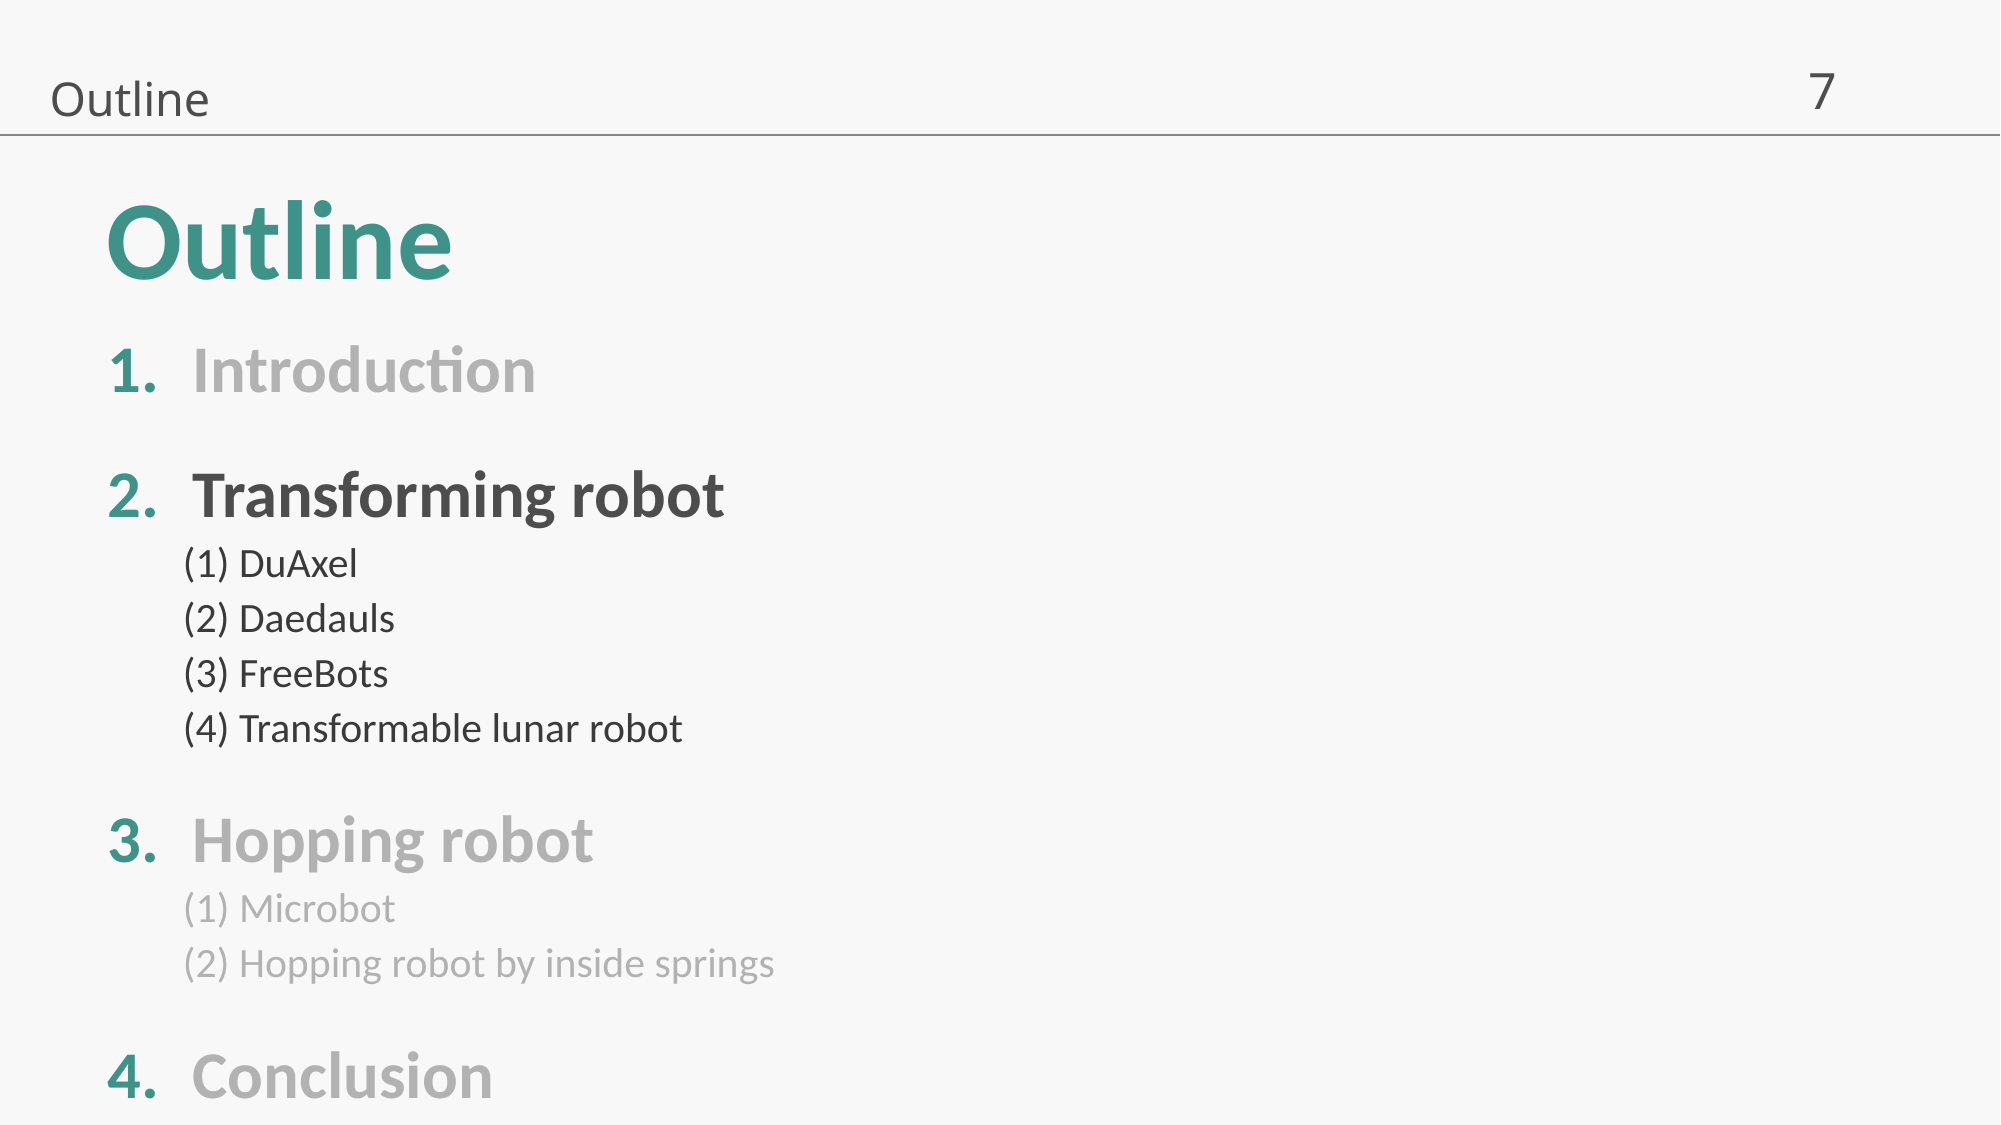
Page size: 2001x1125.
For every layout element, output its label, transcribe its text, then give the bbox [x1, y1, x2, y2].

list Introduction Transforming robot (1) DuAxel (2) Daedauls (3) FreeBots (4) Transformable lunar robot Hopping robot (1) Microbot (2) Hopping robot by inside springs Conclusion [92, 310, 1914, 1125]
list Outline [34, 57, 1914, 135]
title Outline [91, 166, 1913, 321]
